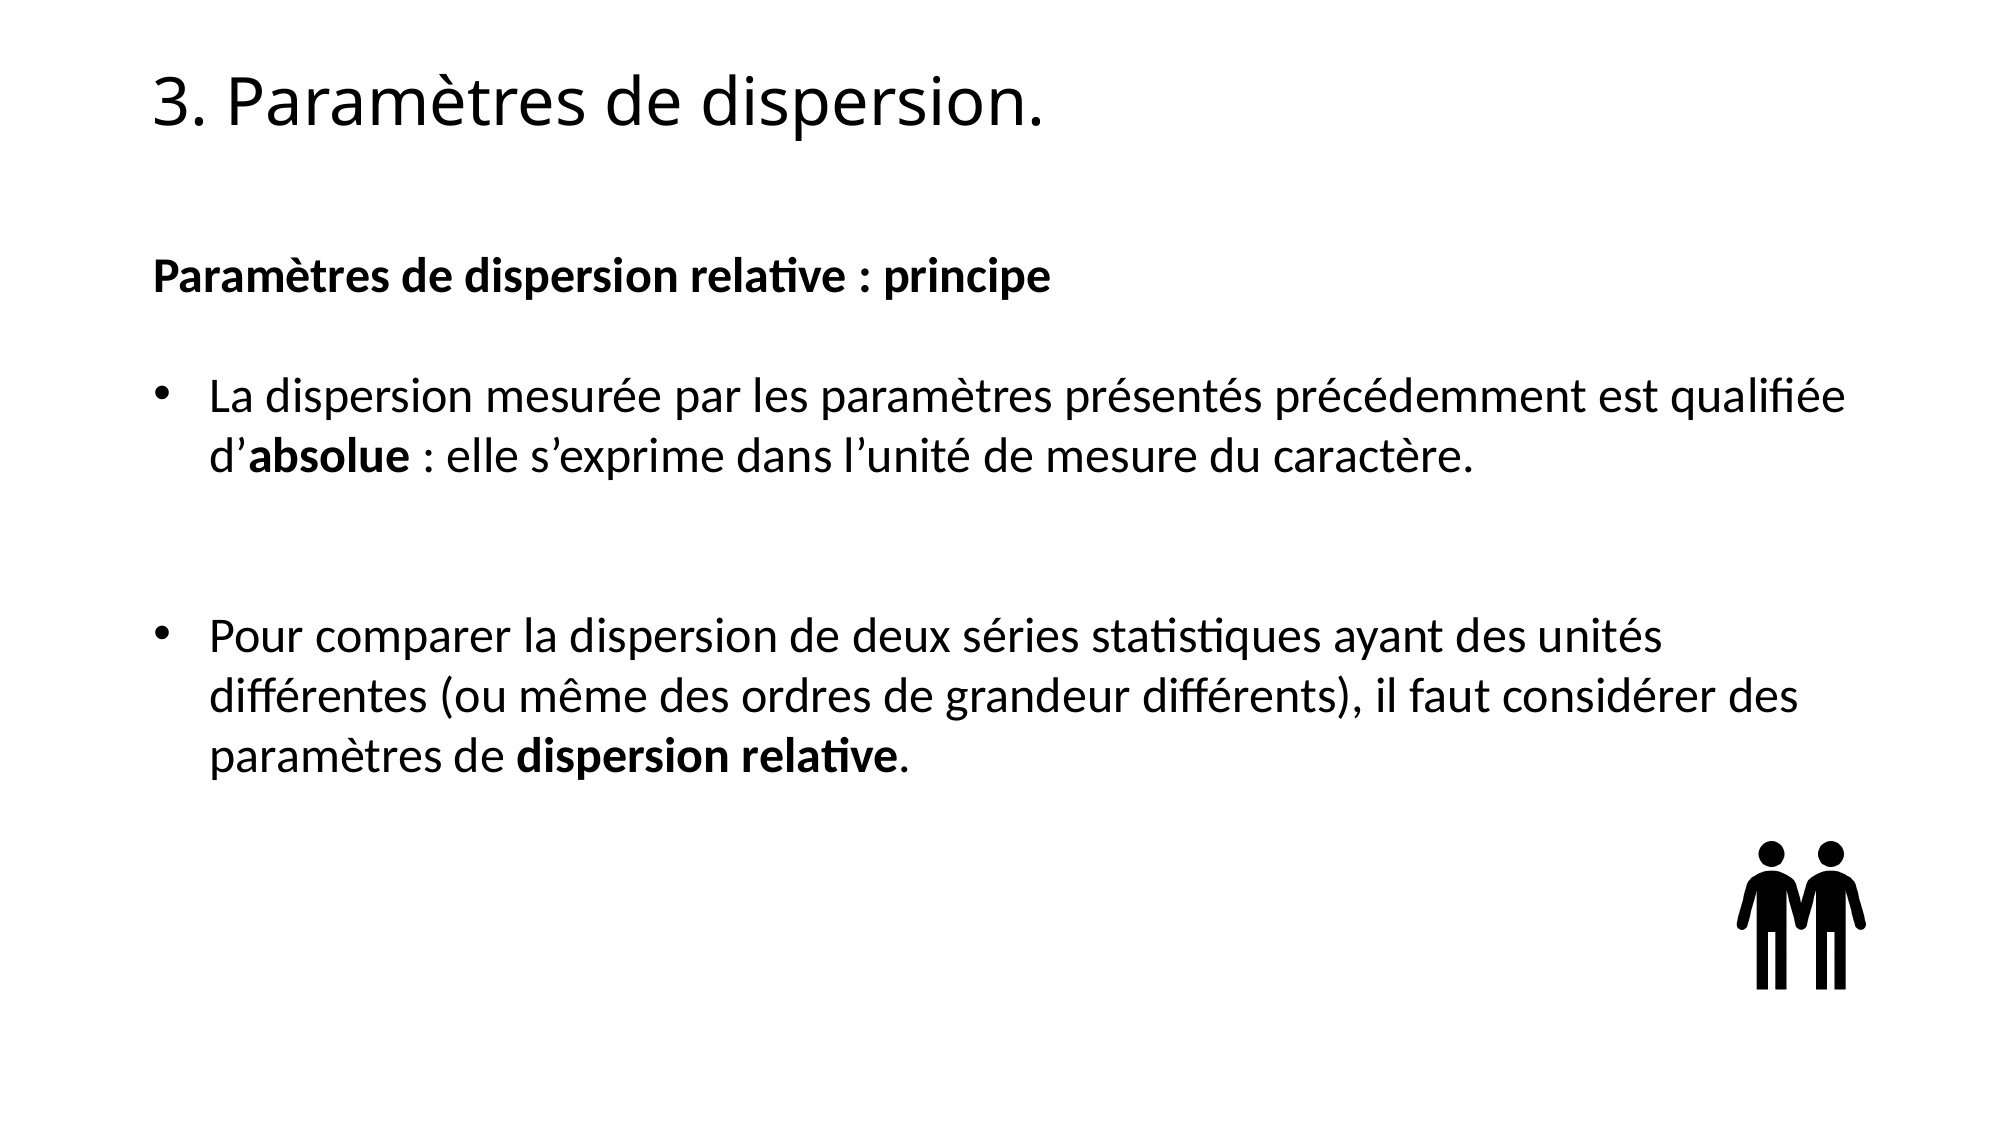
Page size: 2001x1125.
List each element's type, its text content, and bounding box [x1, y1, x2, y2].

picture [1712, 826, 1890, 1004]
text_box Paramètres de dispersion relative : principe La dispersion mesurée par les paramètres présentés précédemment est qualifiée d’absolue : elle s’exprime dans l’unité de mesure du caractère. Pour comparer la dispersion de deux séries statistiques ayant des unités différentes (ou même des ordres de grandeur différents), il faut considérer des paramètres de dispersion relative. [138, 234, 1866, 850]
text_box 3. Paramètres de dispersion. [137, 59, 1863, 155]
